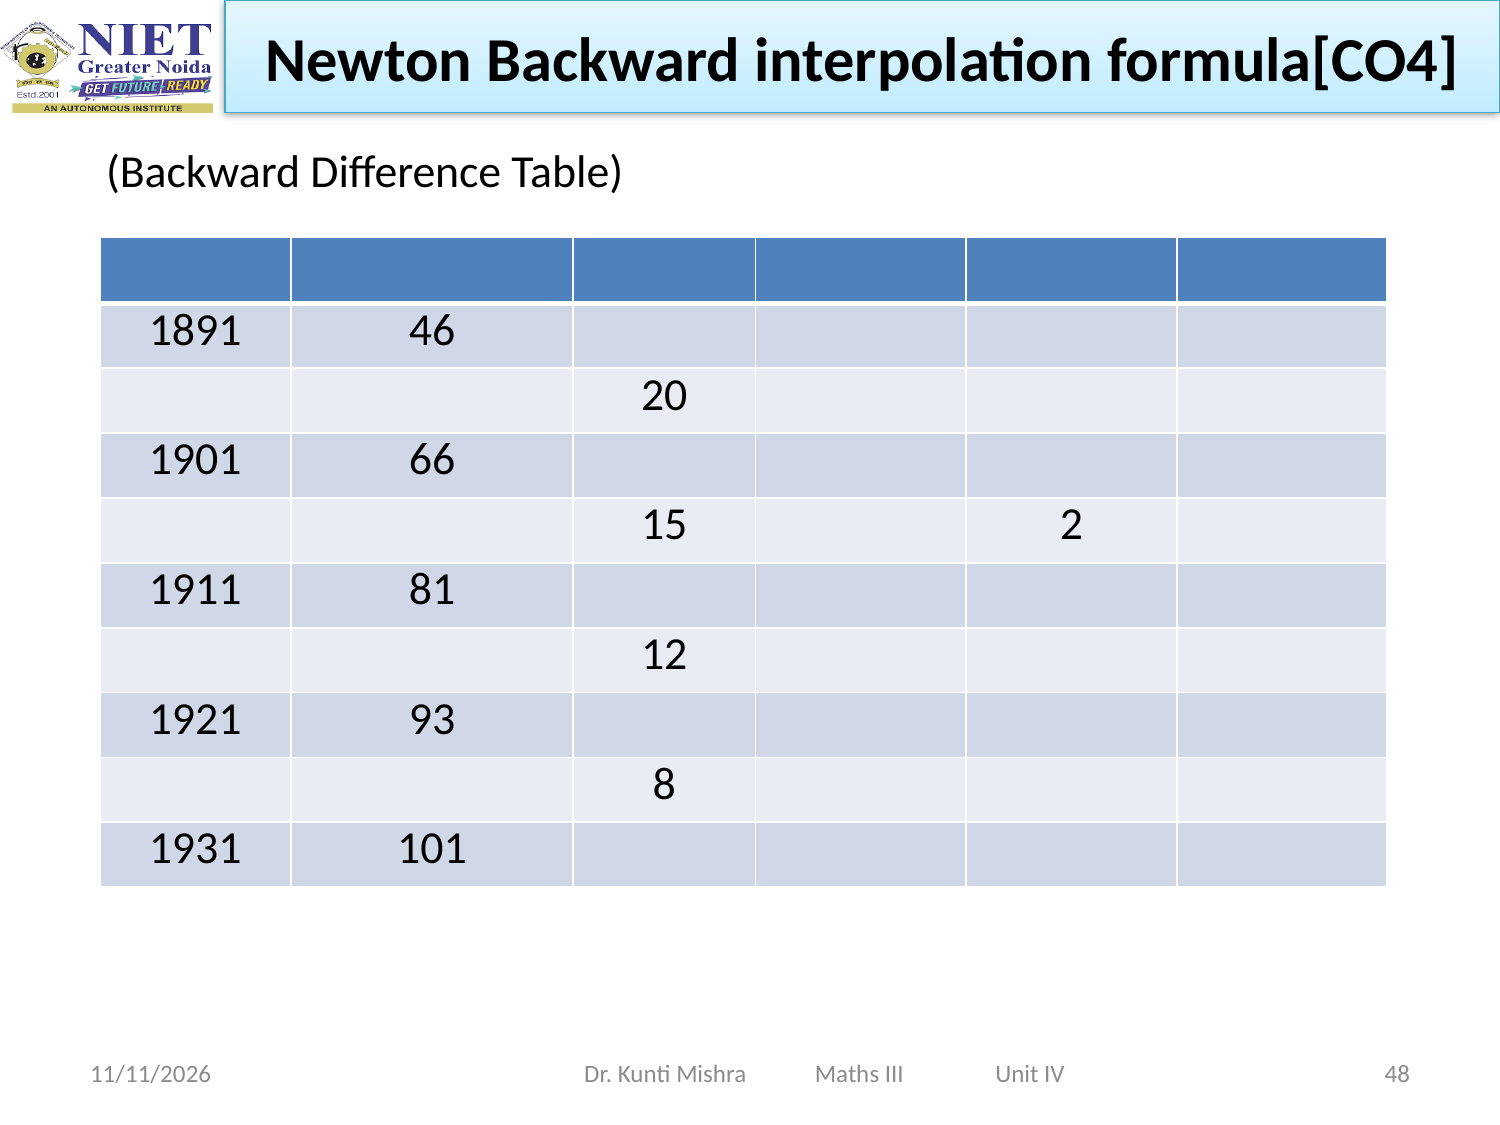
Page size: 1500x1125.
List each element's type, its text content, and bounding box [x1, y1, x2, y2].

footer Dr. Kunti Mishra Maths III Unit IV [425, 1042, 1238, 1103]
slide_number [75, 1042, 425, 1103]
subtitle (Backward Difference Table) [50, 134, 1425, 1125]
slide_number 48 [1238, 1042, 1425, 1103]
picture [0, 22, 213, 113]
text_box Newton Backward interpolation formula[CO4] [224, 0, 1500, 113]
